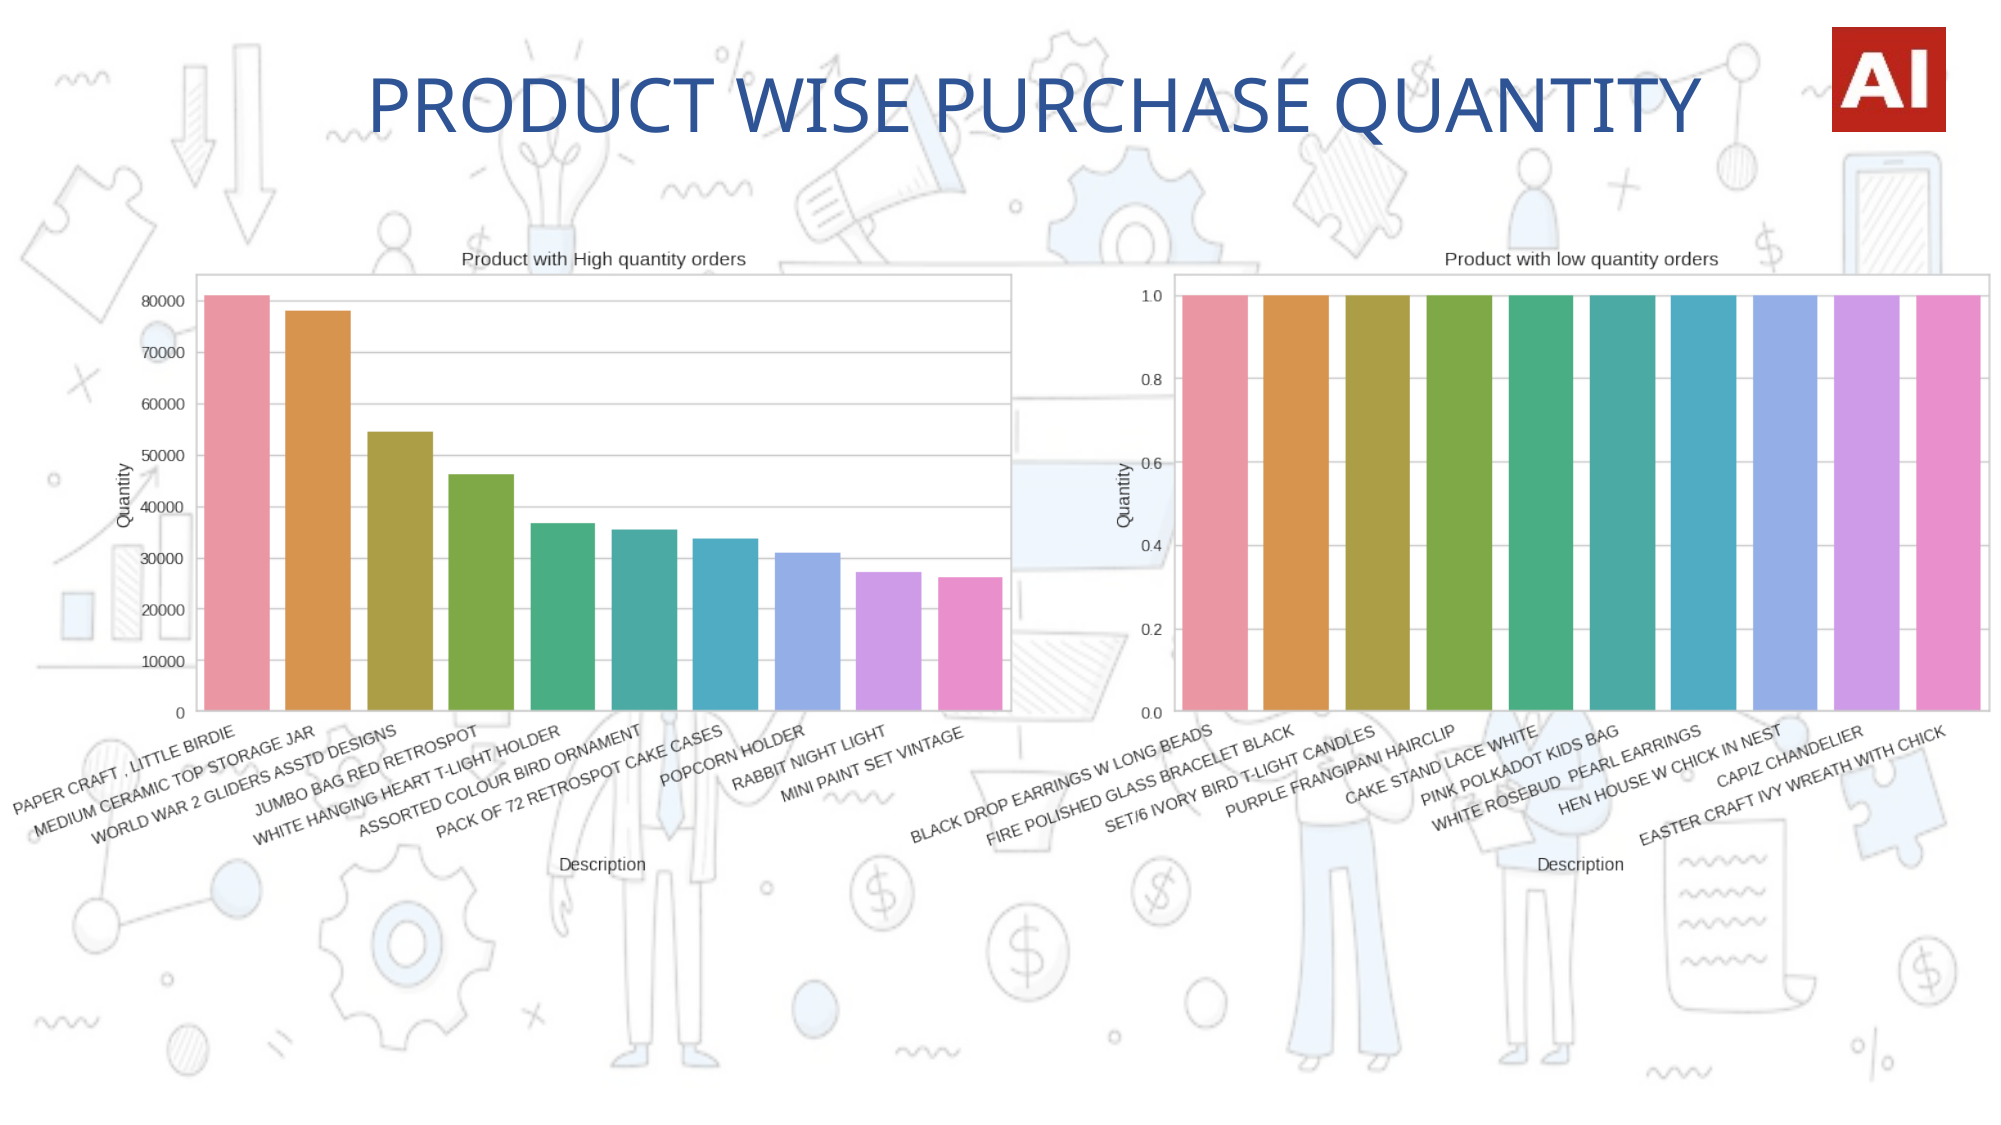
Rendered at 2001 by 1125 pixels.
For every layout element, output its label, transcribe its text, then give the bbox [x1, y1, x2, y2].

picture [0, 240, 2000, 885]
text_box PRODUCT WISE PURCHASE QUANTITY [284, 41, 1785, 156]
picture [1832, 27, 1946, 132]
